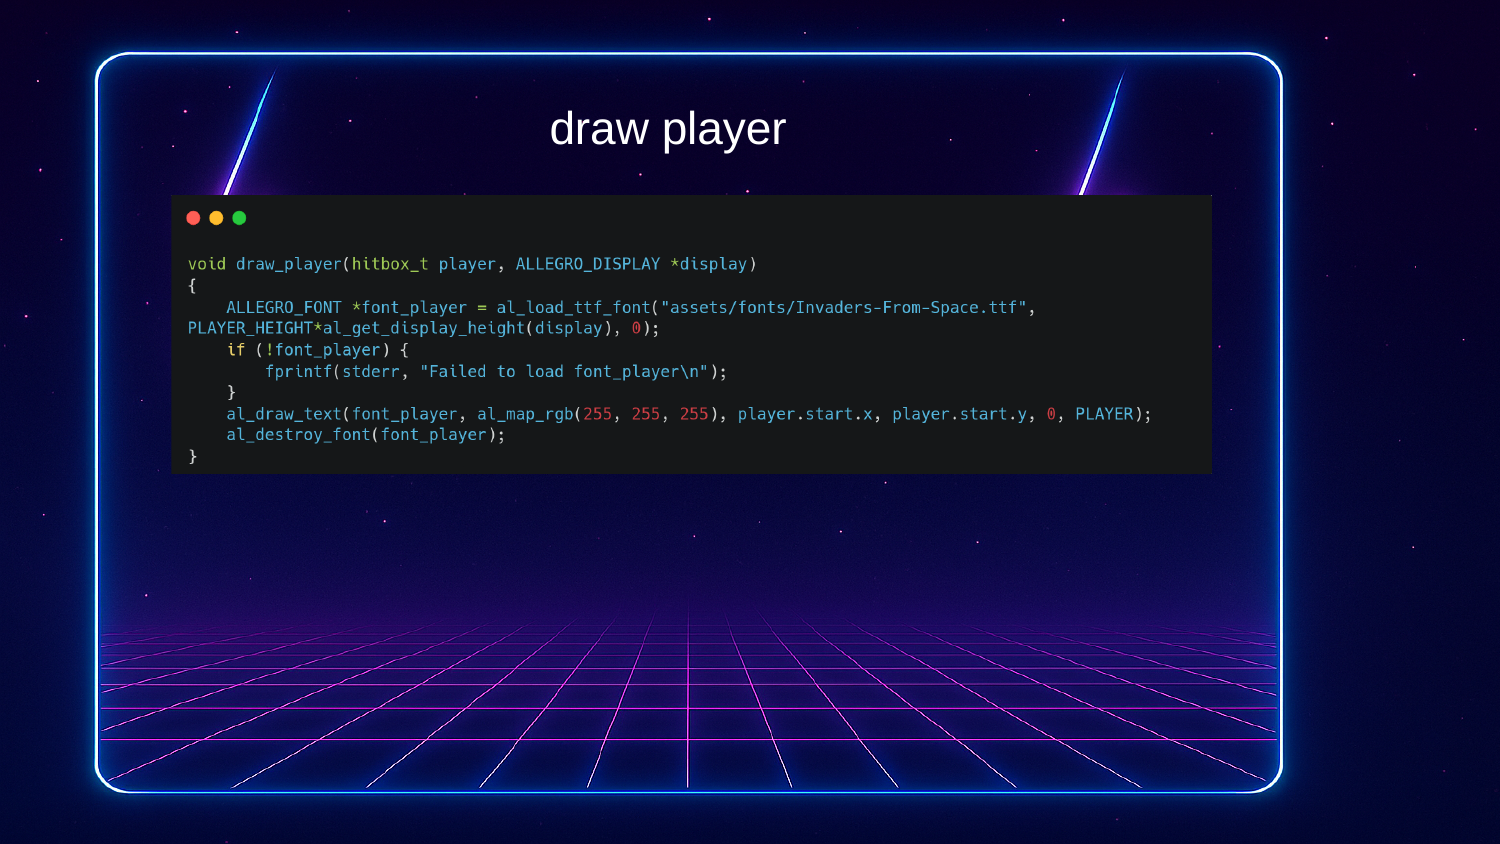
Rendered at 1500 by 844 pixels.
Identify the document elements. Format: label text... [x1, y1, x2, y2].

title draw player [534, 83, 1116, 170]
picture [0, 0, 1500, 844]
